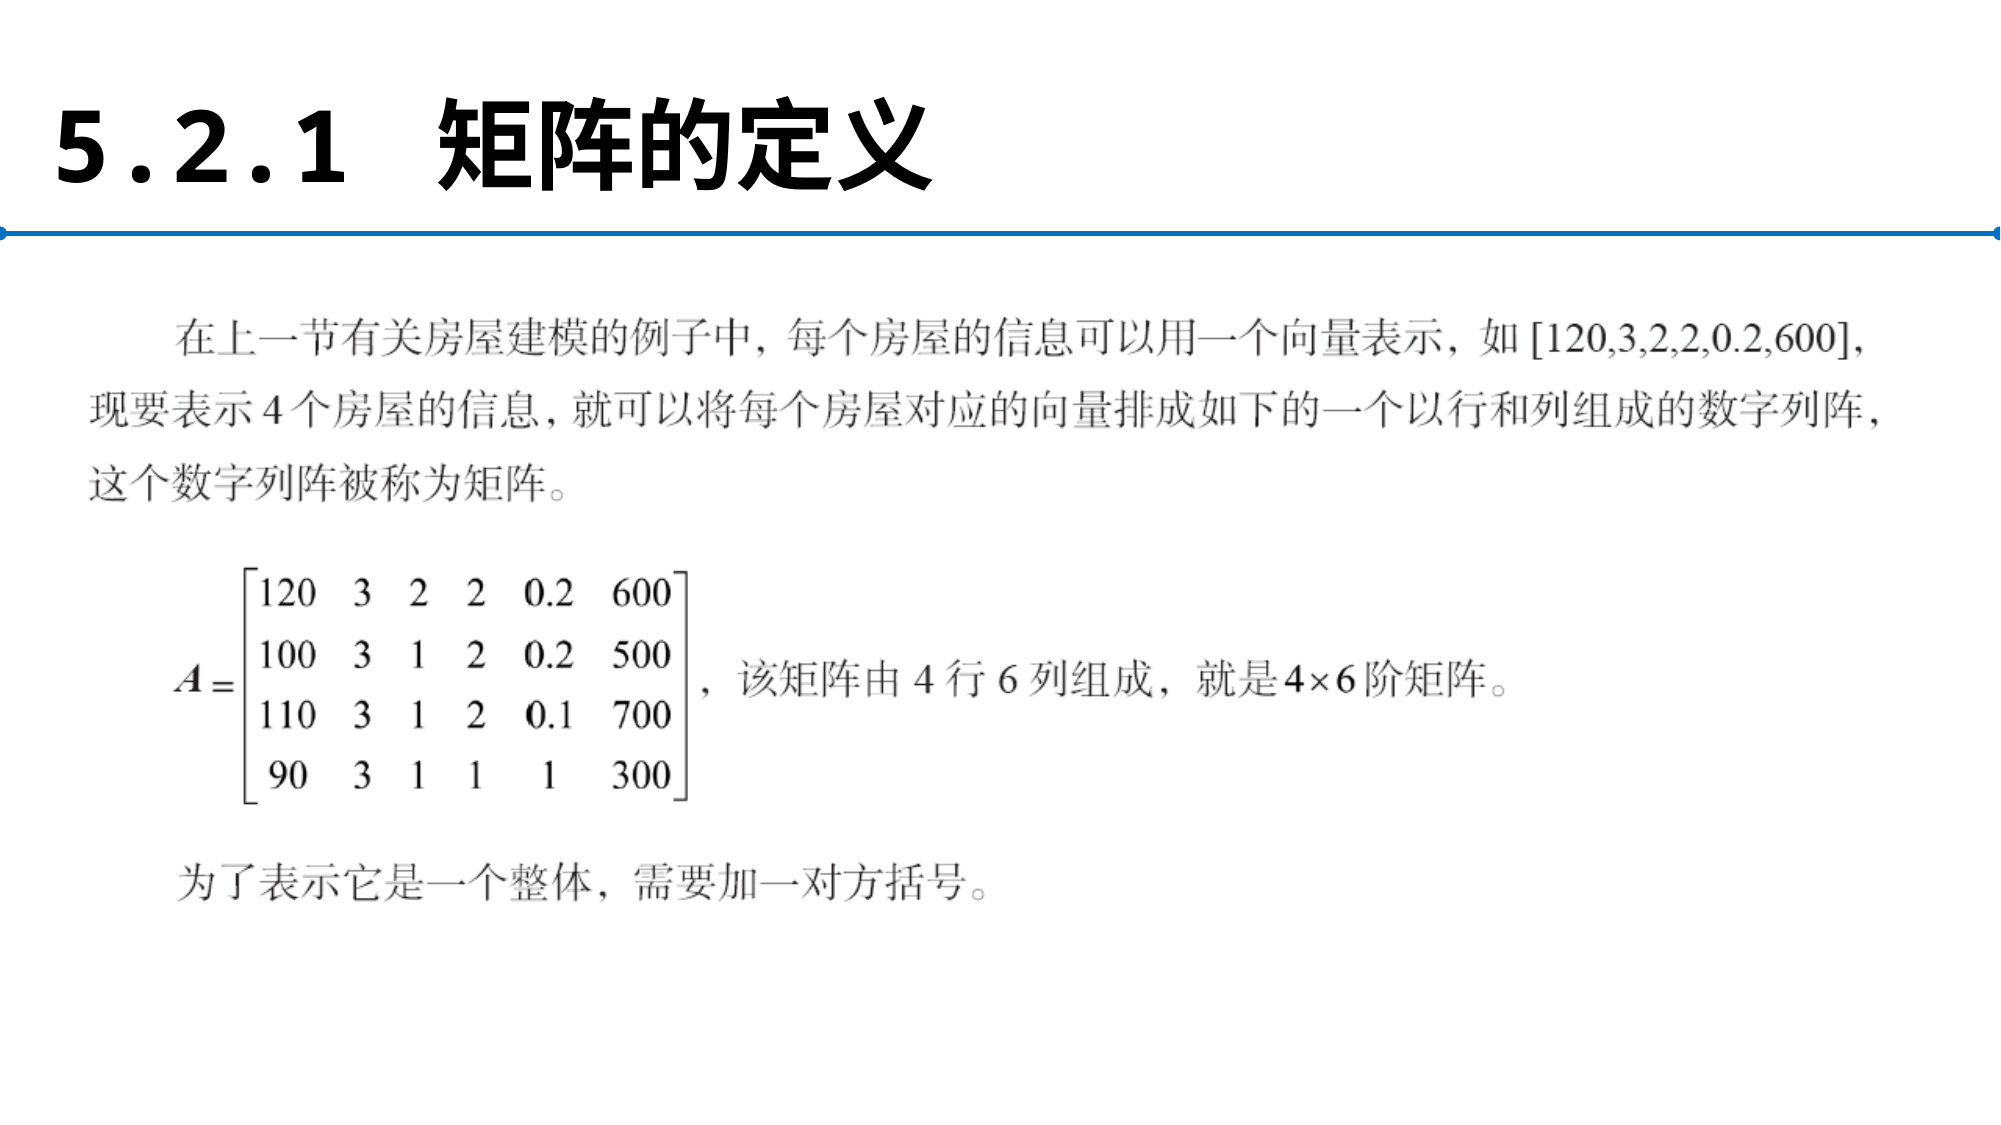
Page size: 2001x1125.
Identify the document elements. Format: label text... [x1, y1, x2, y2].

picture [75, 291, 1925, 922]
title 5.2.1 矩阵的定义 [36, 41, 1863, 260]
